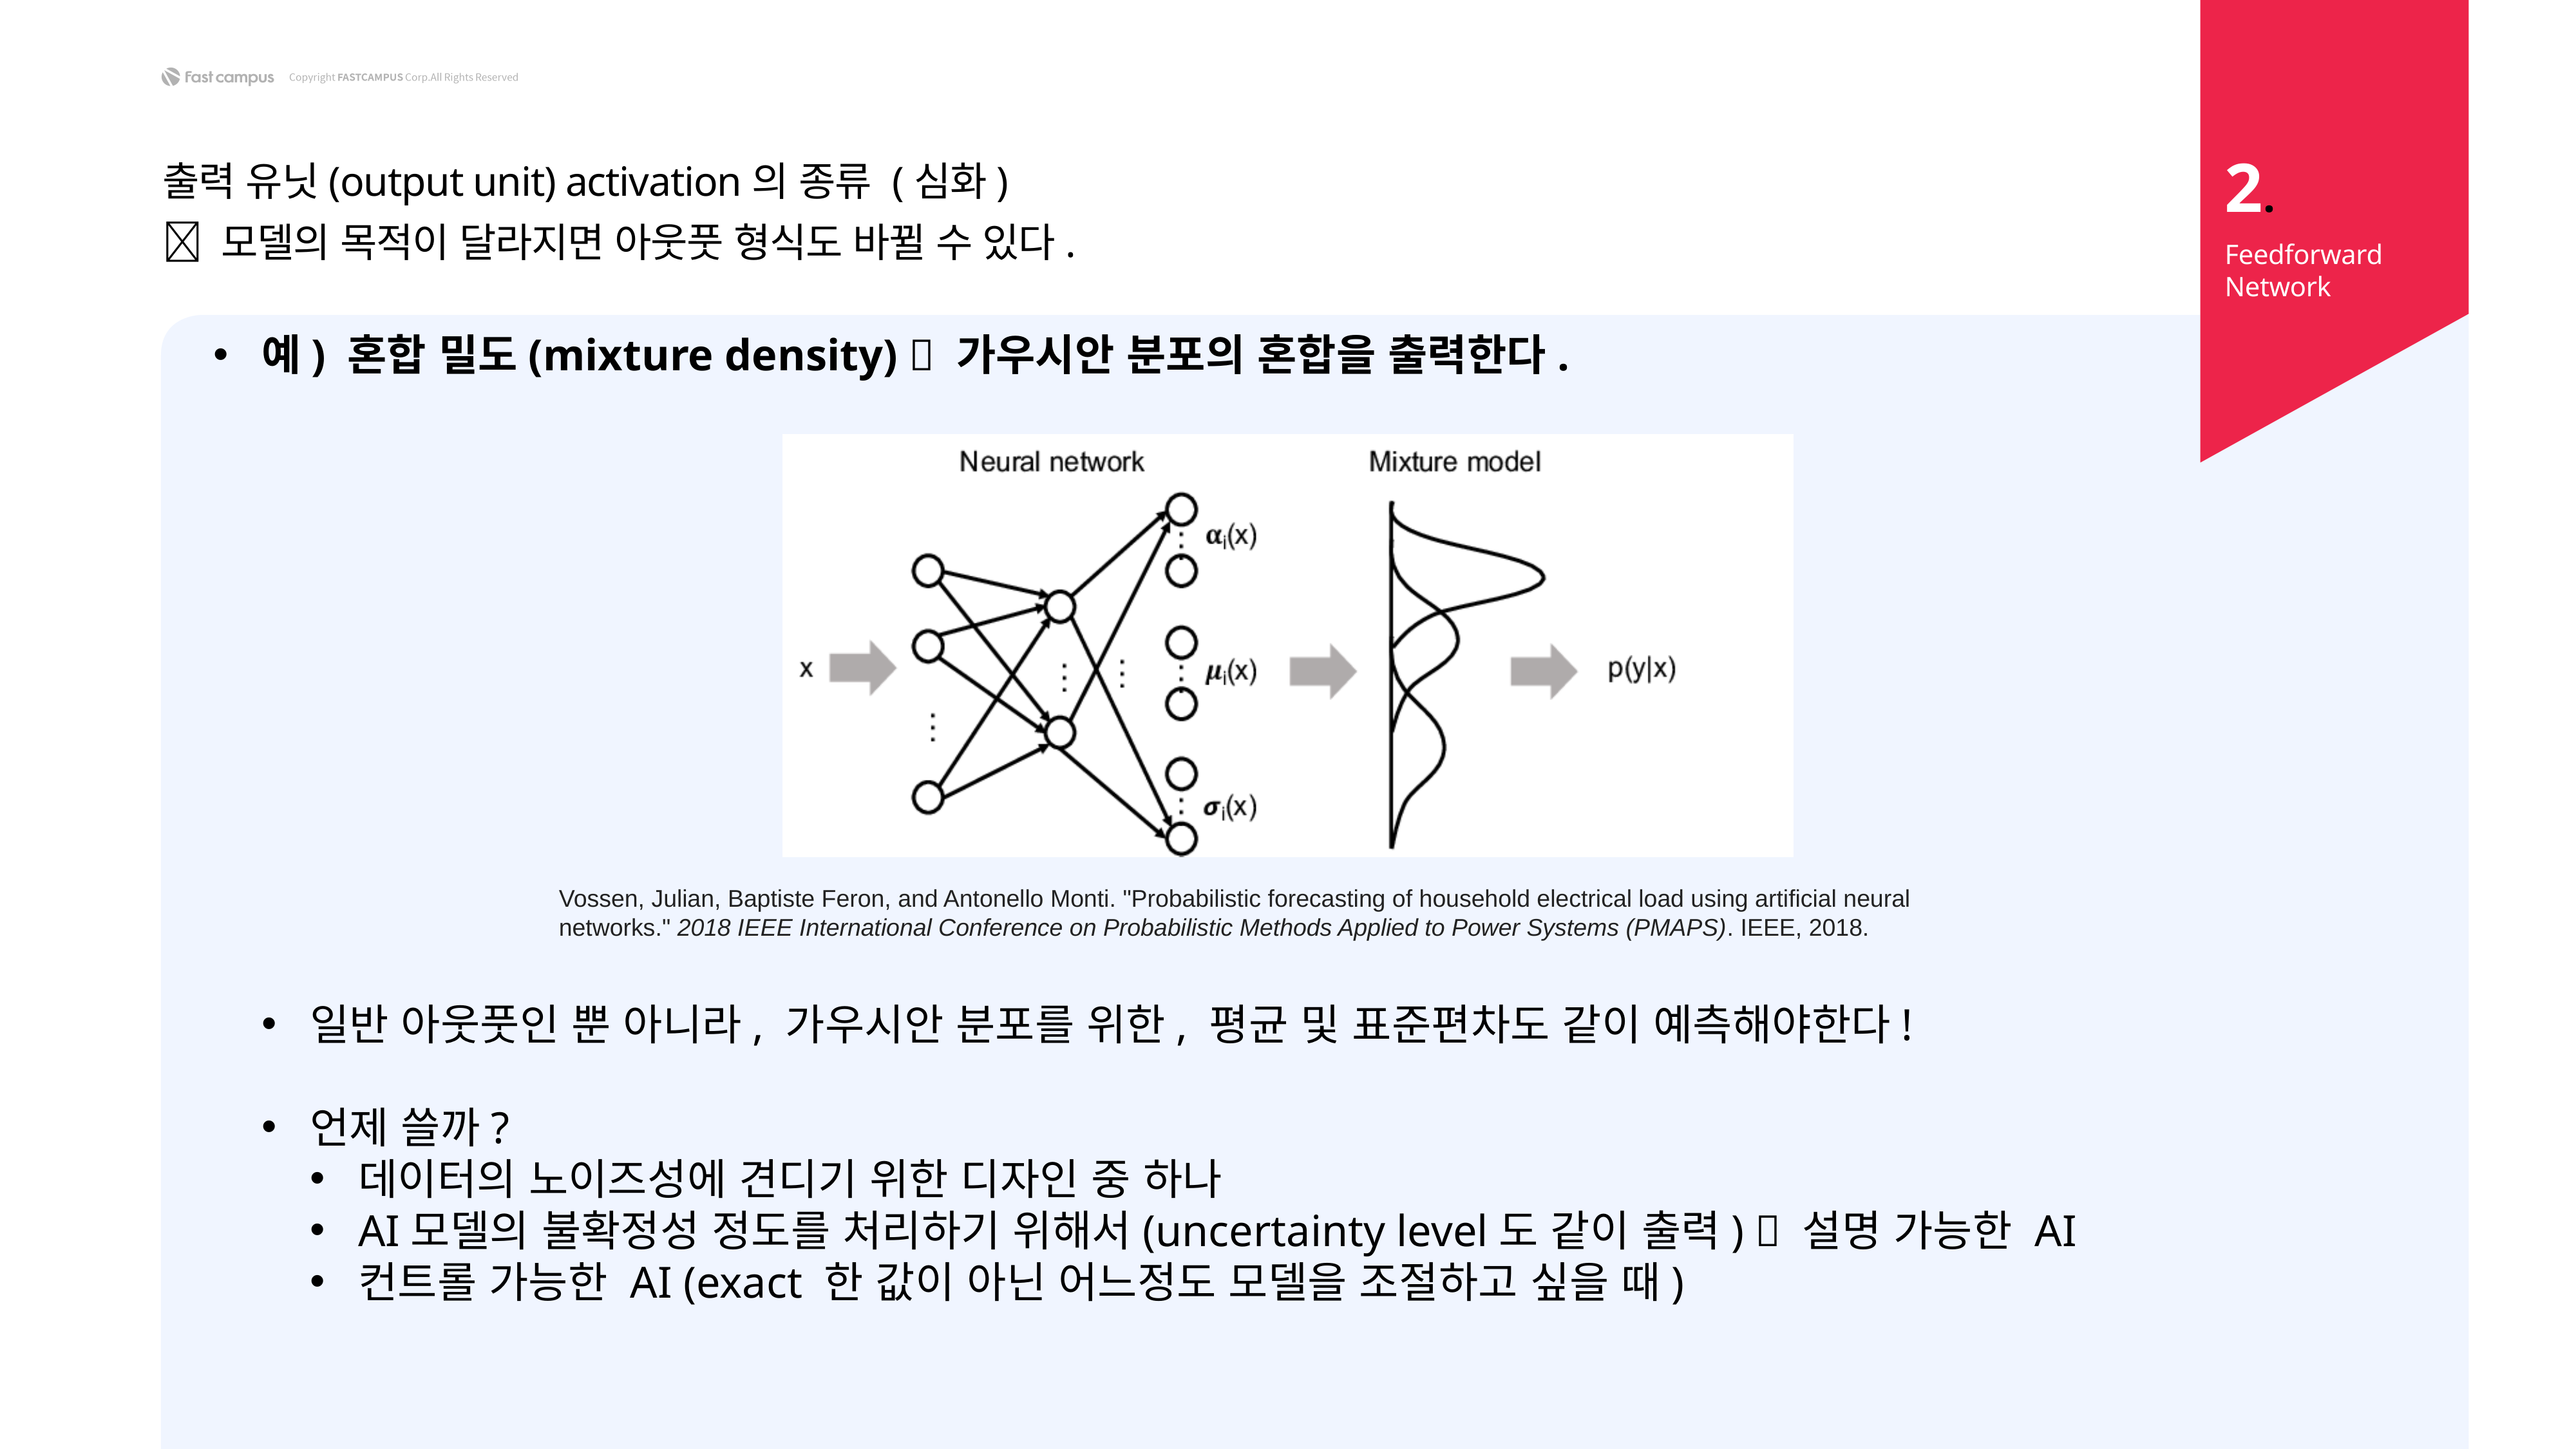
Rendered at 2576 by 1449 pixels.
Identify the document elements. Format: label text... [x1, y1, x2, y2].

picture [0, 0, 2576, 1449]
text_box Feedforward Network [2200, 232, 2469, 308]
text_box Vossen, Julian, Baptiste Feron, and Antonello Monti. "Probabilistic forecasting of household electrical load using artificial neural networks." 2018 IEEE International Conference on Probabilistic Methods Applied to Power Systems (PMAPS). IEEE, 2018. [549, 878, 1996, 946]
text_box 2. [2200, 148, 2469, 232]
text_box 출력 유닛(output unit) activation의 종류 (심화)  모델의 목적이 달라지면 아웃풋 형식도 바뀔 수 있다. [160, 154, 1302, 267]
